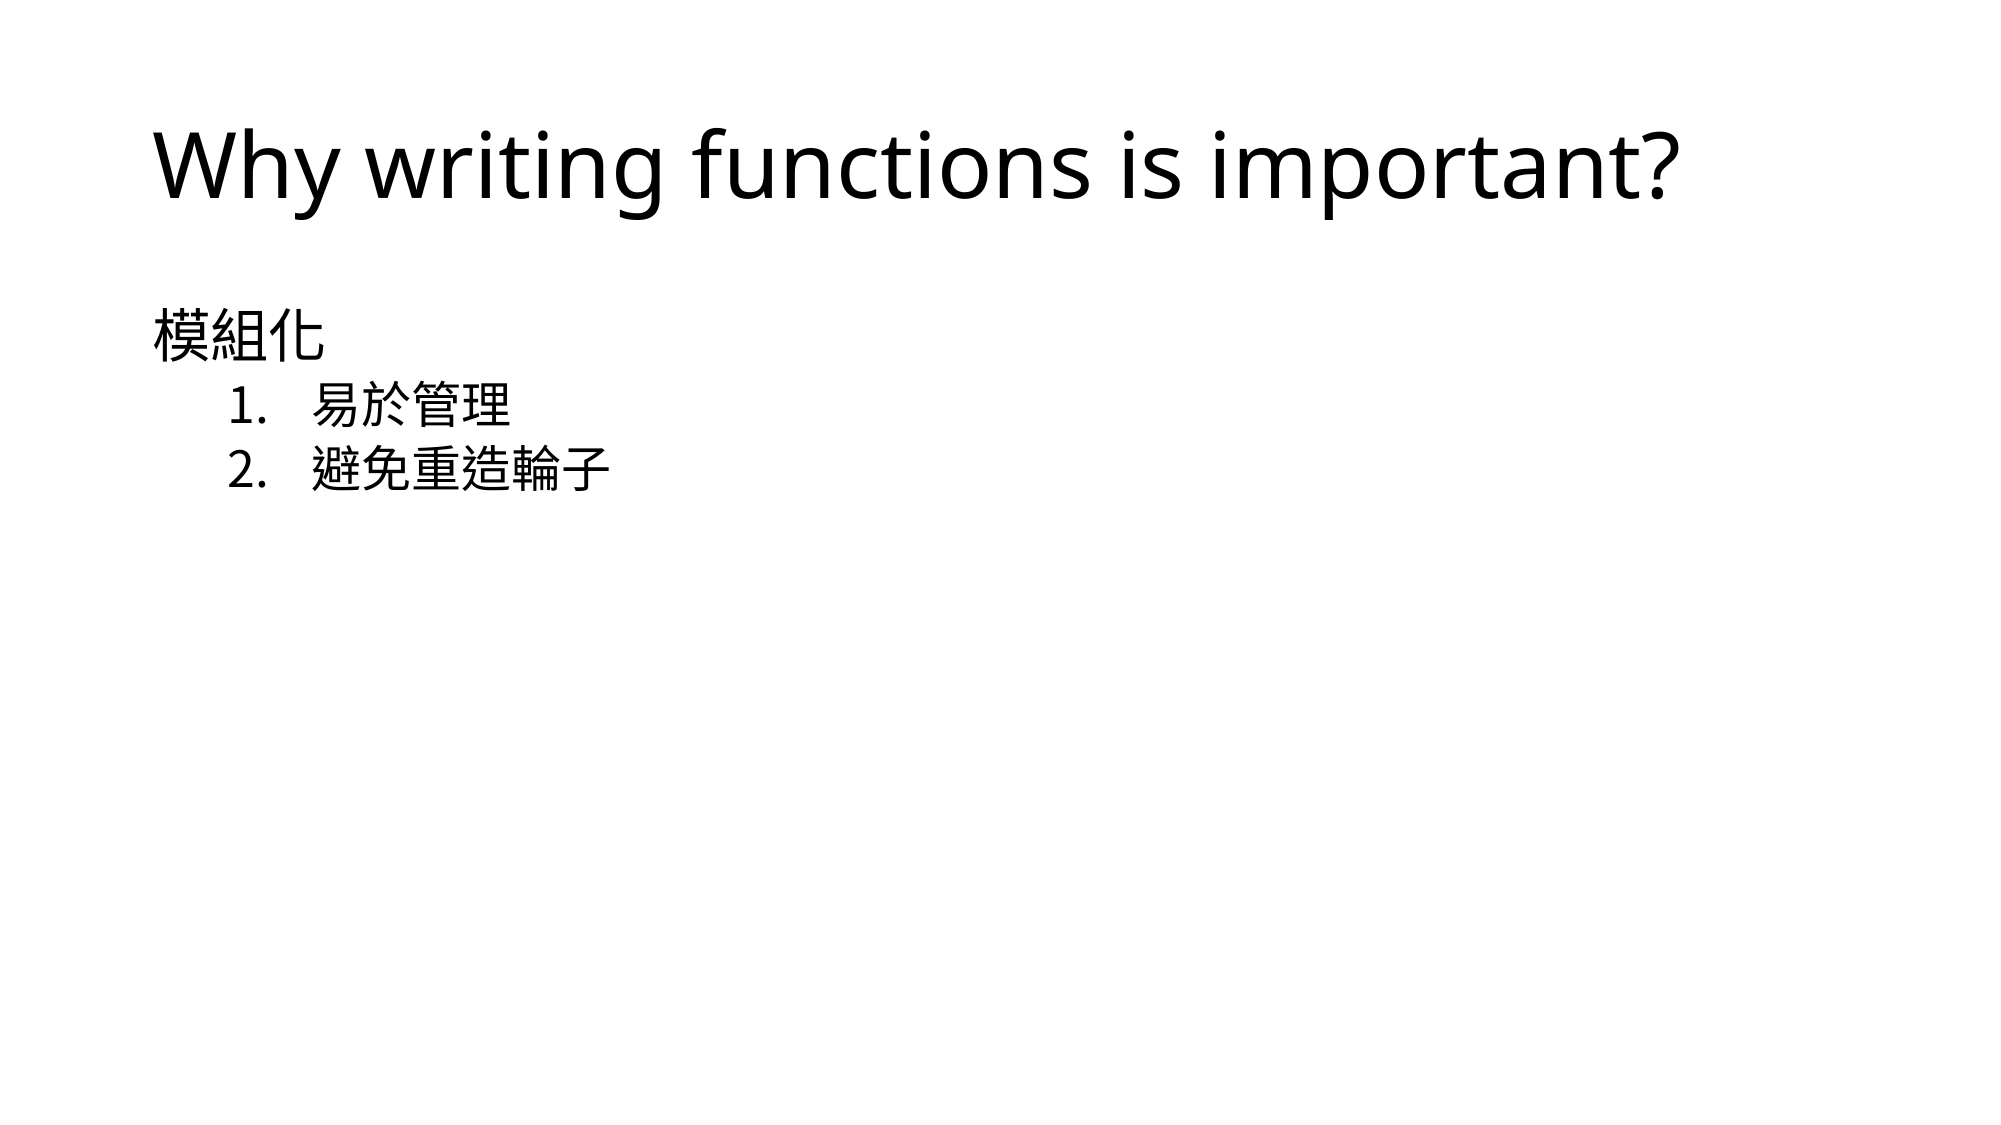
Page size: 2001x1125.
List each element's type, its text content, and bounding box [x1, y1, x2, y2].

list 模組化 易於管理 避免重造輪子 [137, 299, 1863, 1014]
title Why writing functions is important? [137, 59, 1863, 278]
